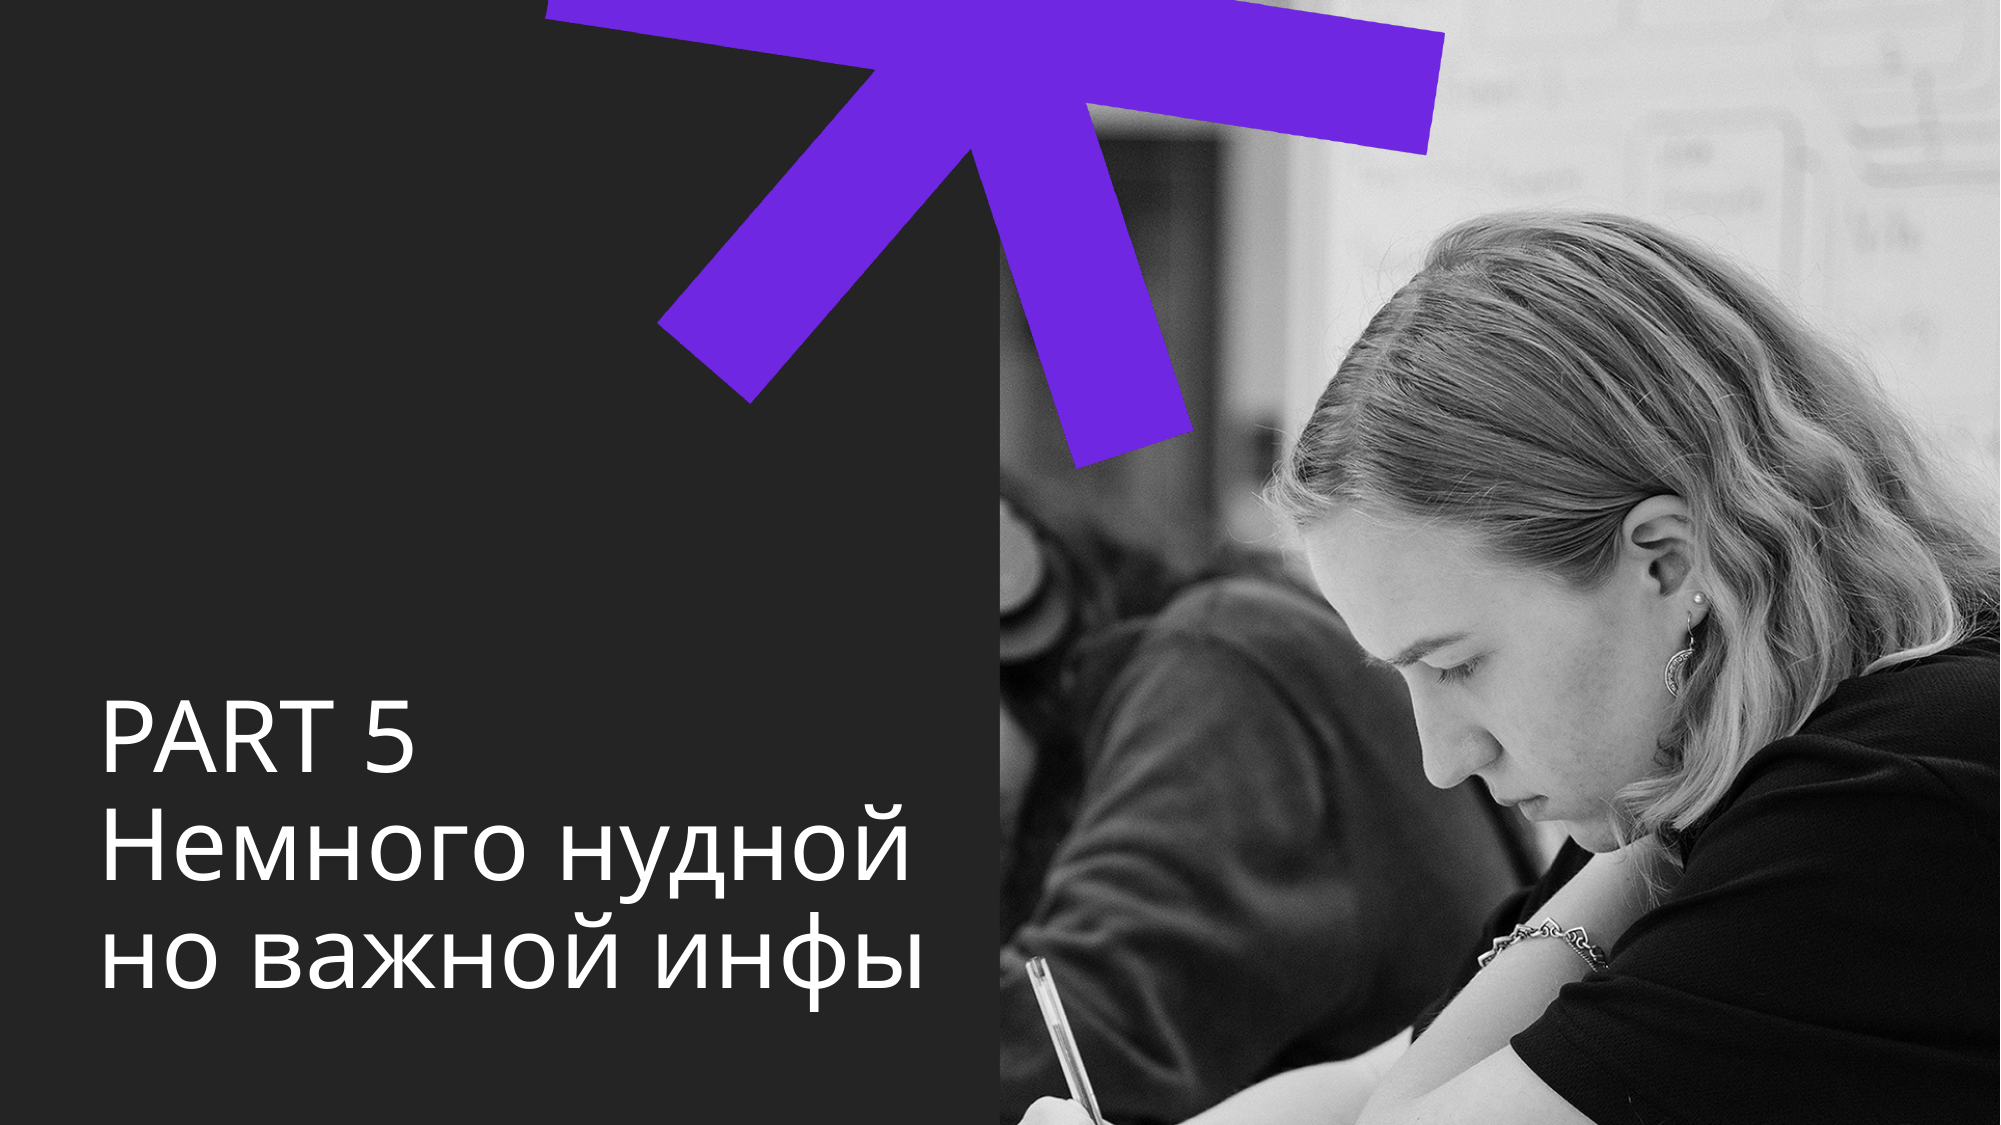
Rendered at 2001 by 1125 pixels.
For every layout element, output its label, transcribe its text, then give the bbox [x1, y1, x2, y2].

text_box PART 5 Немного нудной но важной инфы [97, 678, 980, 1018]
picture [545, 0, 2000, 1125]
